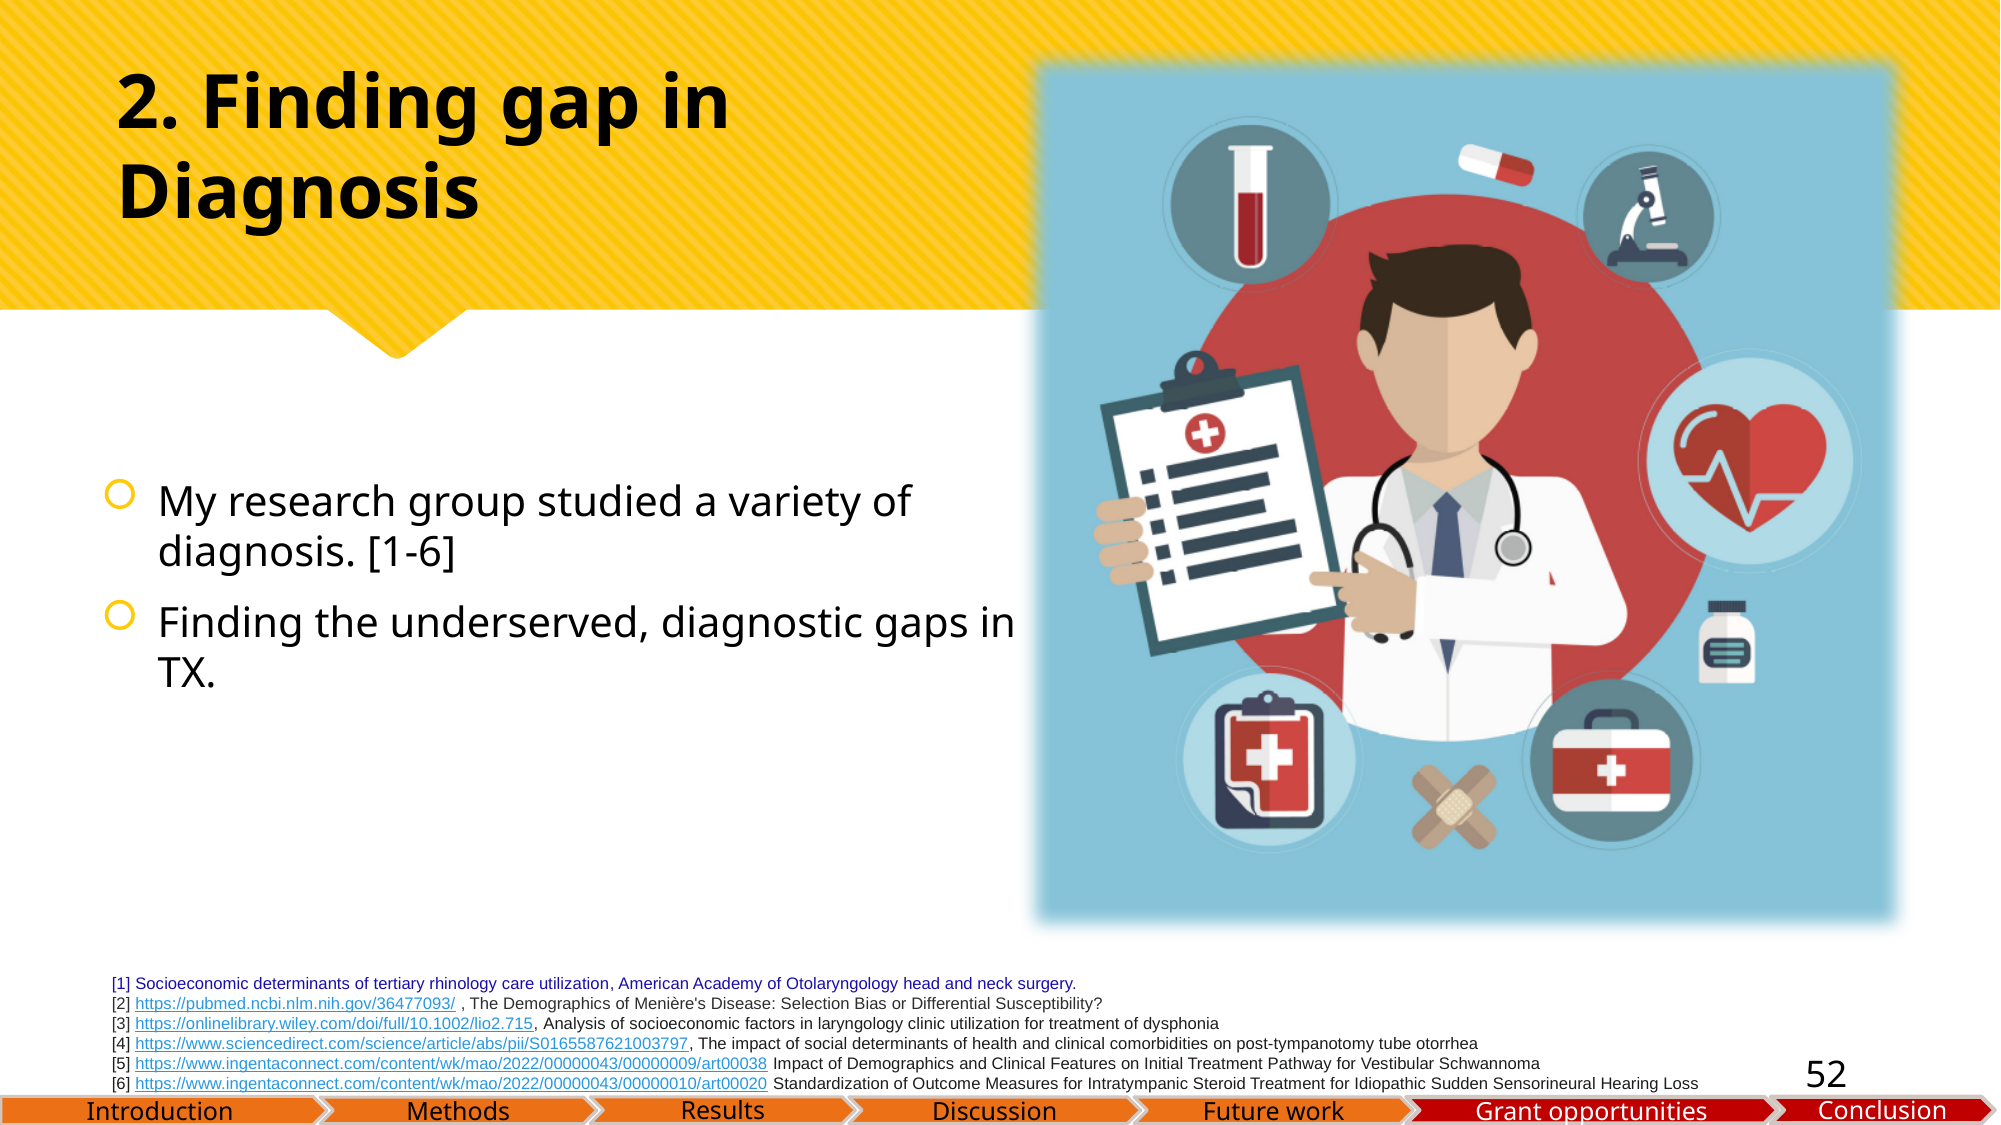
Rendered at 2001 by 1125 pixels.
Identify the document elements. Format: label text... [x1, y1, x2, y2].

text_box Discussion [847, 1095, 1142, 1125]
text_box Methods [318, 1095, 598, 1125]
slide_number 52 [1775, 1042, 1863, 1094]
picture [1017, 44, 1914, 941]
list My research group studied a variety of diagnosis. [1-6] Finding the underserved, diagnostic gaps in TX. [86, 401, 1017, 841]
text_box Conclusion [1768, 1094, 1997, 1125]
text_box Results [588, 1095, 857, 1125]
text_box [1] Socioeconomic determinants of tertiary rhinology care utilization, American Academy of Otolaryngology head and neck surgery. [2] https://pubmed.ncbi.nlm.nih.gov/36477093/ , The Demographics of Menière's Disease: Selection Bias or Differential Susceptibility? [3] https://onlinelibrary.wiley.com/doi/full/10.1002/lio2.715, Analysis of socioeconomic factors in laryngology clinic utilization for treatment of dysphonia [4] https://www.sciencedirect.com/science/article/abs/pii/S0165587621003797, The impact of social determinants of health and clinical comorbidities on post-tympanotomy tube otorrhea [5] https://www.ingentaconnect.com/content/wk/mao/2022/00000043/00000009/art00038 Impact of Demographics and Clinical Features on Initial Treatment Pathway for Vestibular Schwannoma [6] https://www.ingentaconnect.com/content/wk/mao/2022/00000043/00000010/art00020 Standardization of Outcome Measures for Intratympanic Steroid Treatment for Idiopathic Sudden Sensorineural Hearing Loss [97, 965, 1775, 1125]
text_box Grant opportunities [1404, 1094, 1780, 1125]
title 2. Finding gap in Diagnosis [101, 128, 1017, 241]
text_box Future work [1132, 1095, 1415, 1125]
text_box Introduction [0, 1095, 328, 1125]
